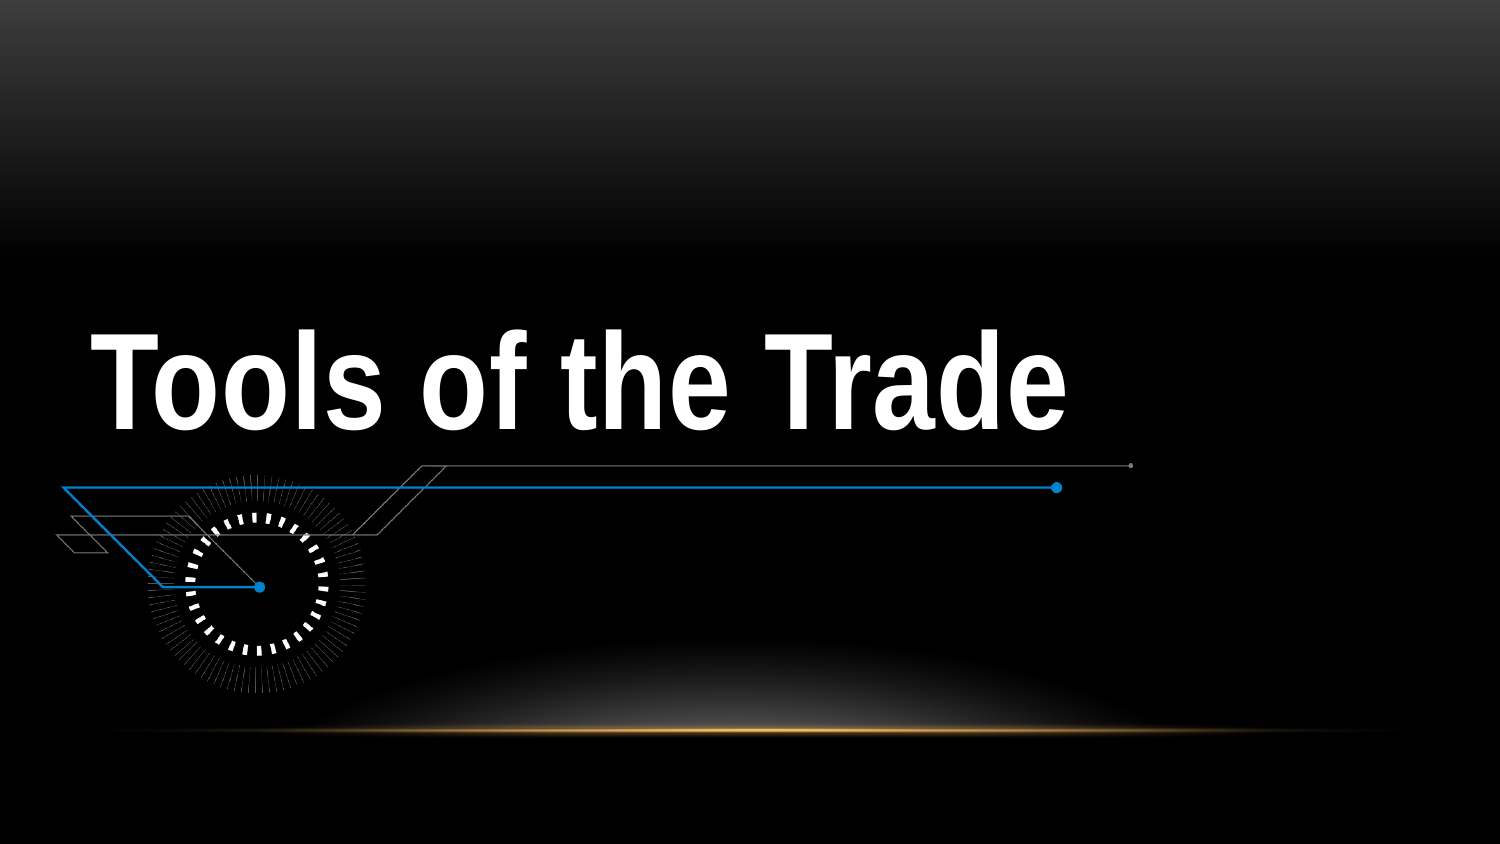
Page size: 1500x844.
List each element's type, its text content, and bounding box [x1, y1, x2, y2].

picture [0, 0, 1500, 844]
title Tools of the Trade [75, 290, 1425, 459]
